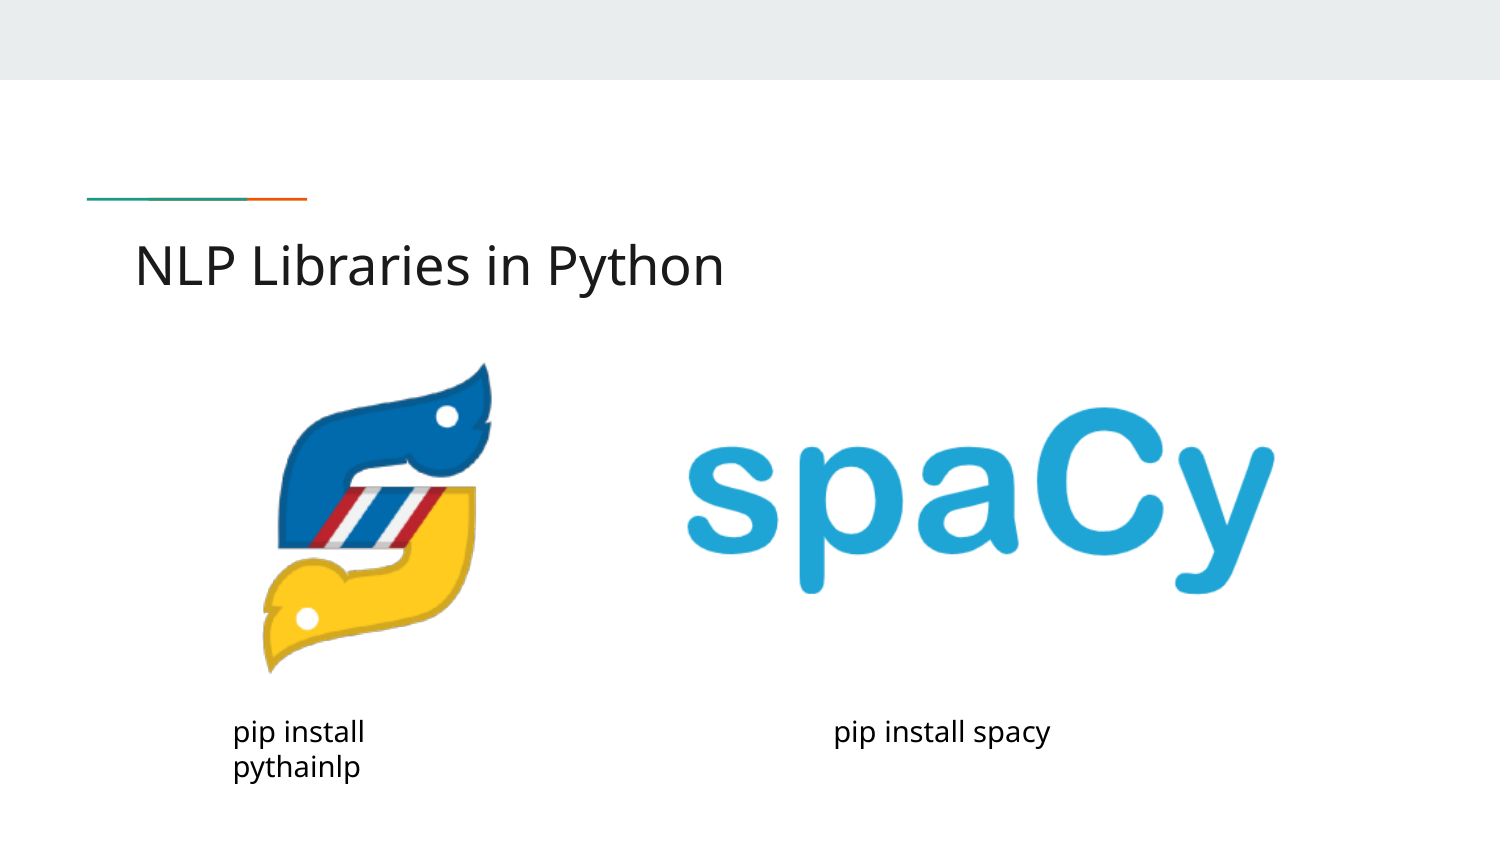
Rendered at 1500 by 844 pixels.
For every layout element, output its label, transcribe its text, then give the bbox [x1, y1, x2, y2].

picture [217, 360, 531, 674]
title NLP Libraries in Python [119, 216, 1381, 305]
text_box pip install spacy [818, 698, 1115, 787]
picture [635, 360, 1297, 635]
text_box pip install pythainlp [217, 698, 514, 787]
